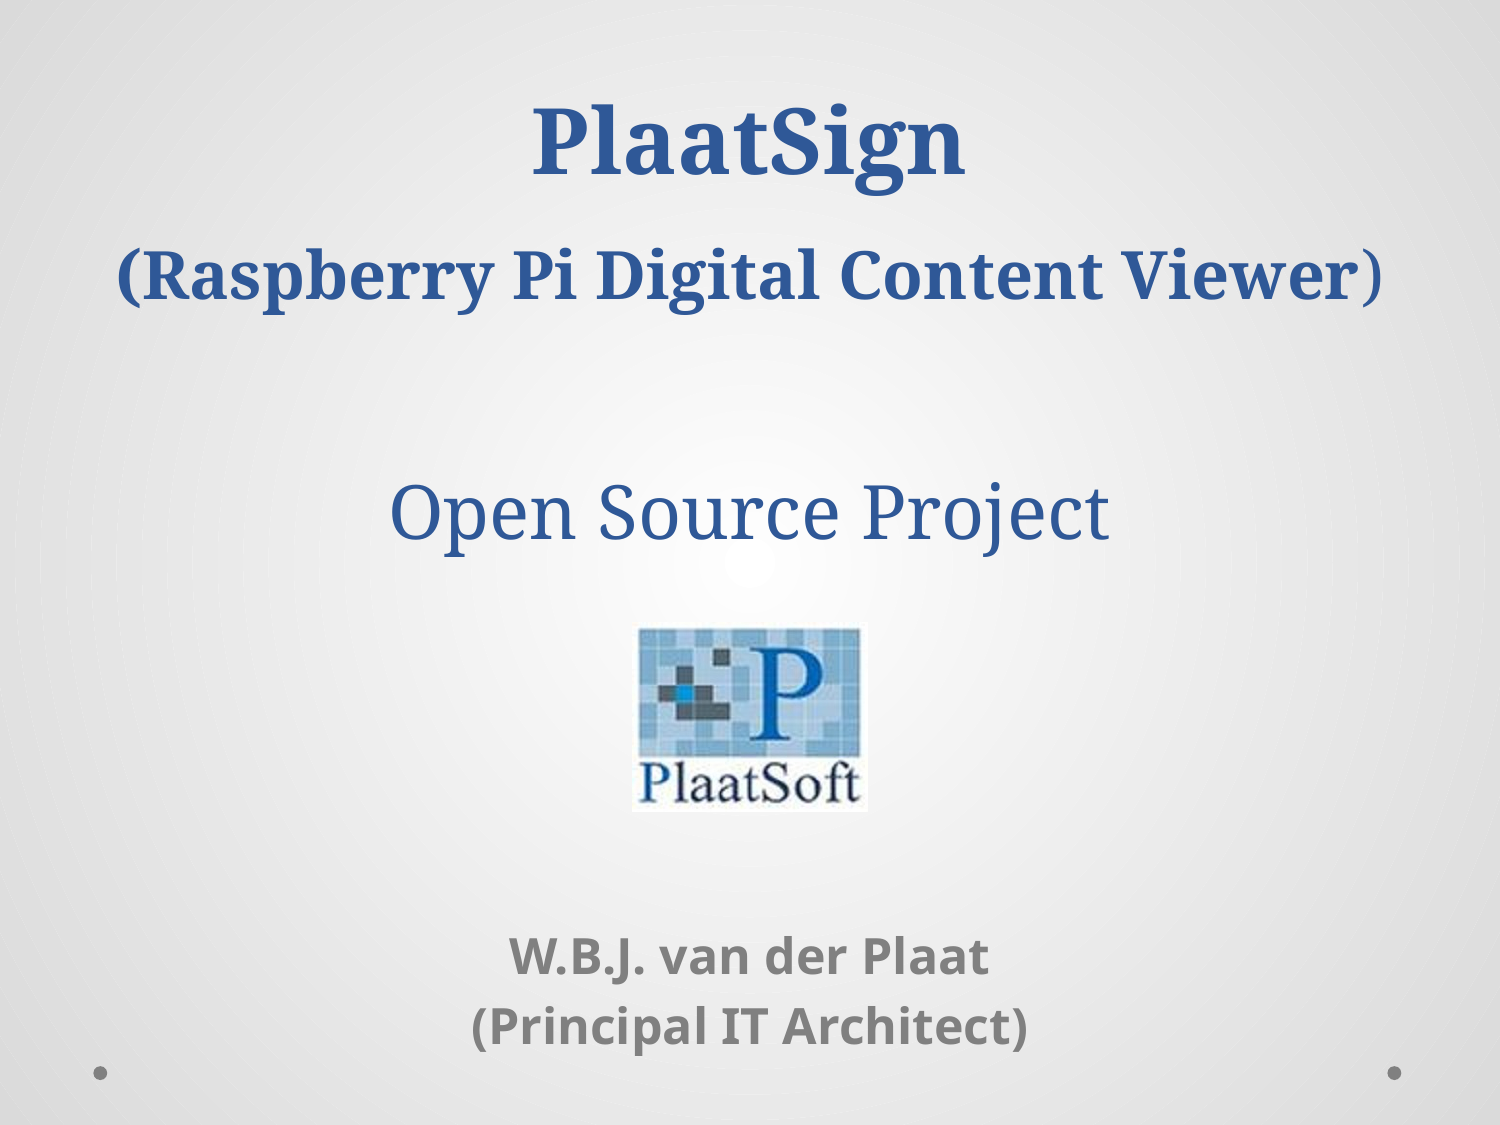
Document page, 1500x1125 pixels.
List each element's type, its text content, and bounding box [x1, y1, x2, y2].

title PlaatSign (Raspberry Pi Digital Content Viewer) Open Source Project [0, 0, 1500, 563]
list W.B.J. van der Plaat (Principal IT Architect) [0, 916, 1500, 1125]
picture [632, 622, 869, 813]
